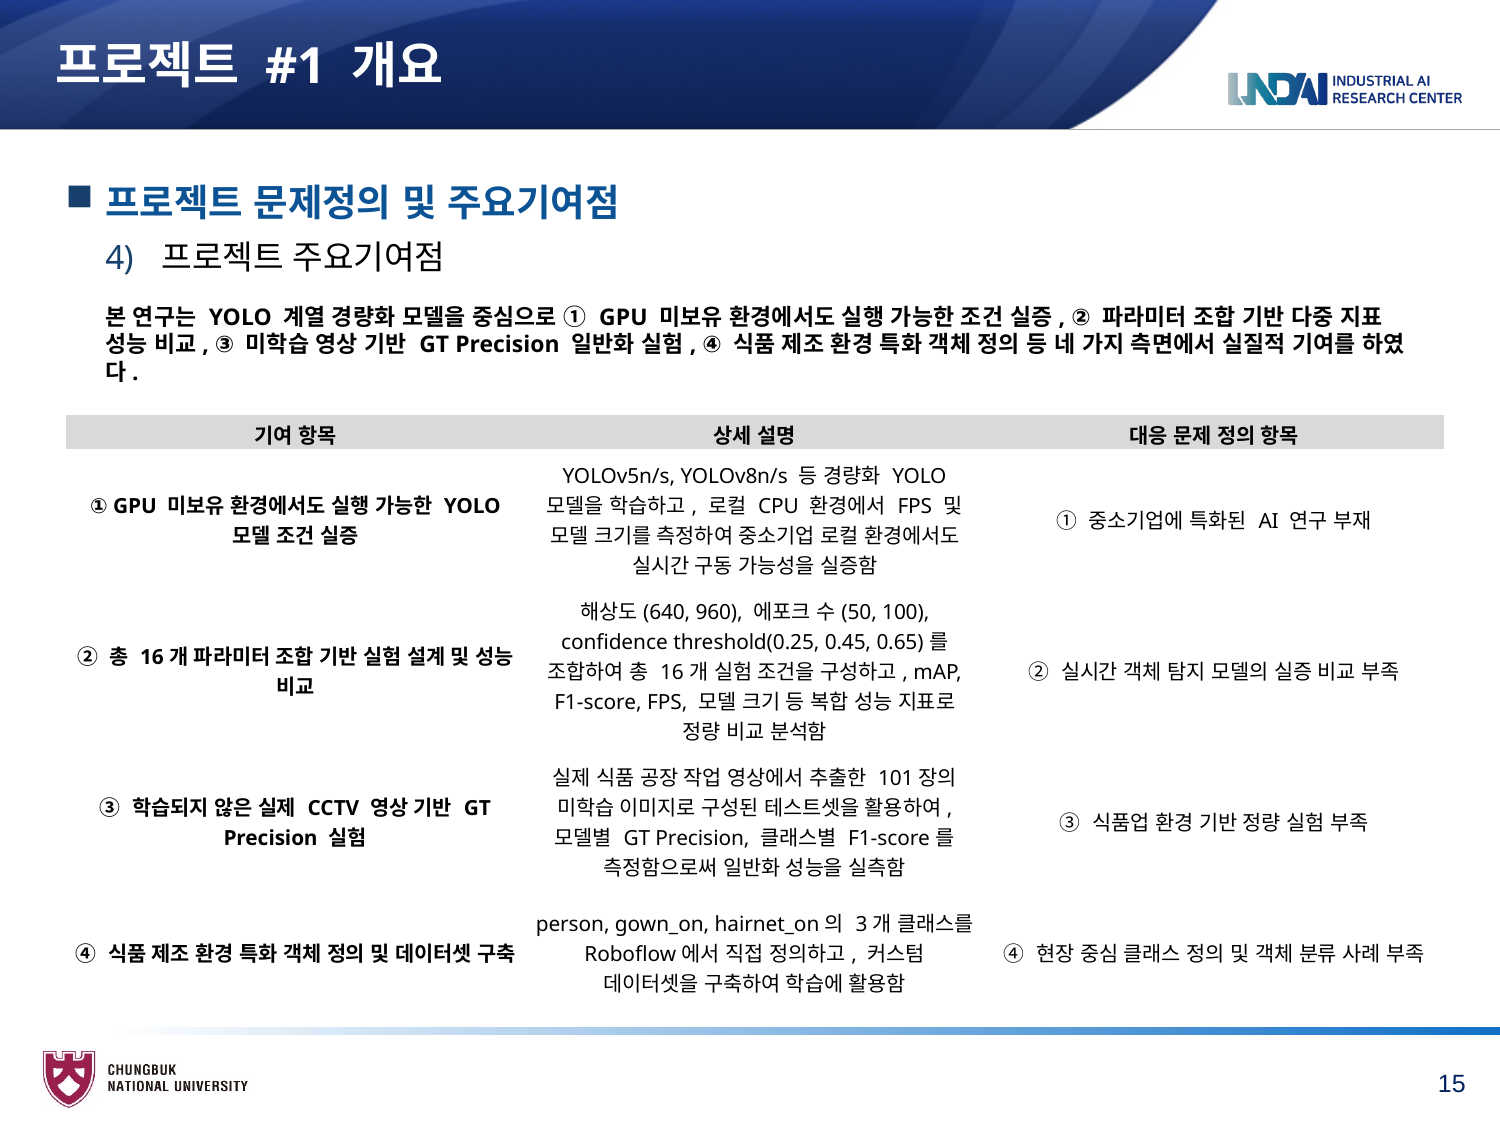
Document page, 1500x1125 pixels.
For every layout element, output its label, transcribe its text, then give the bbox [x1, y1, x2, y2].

table_cell ③ 학습되지 않은 실제 CCTV 영상 기반 GT Precision 실험 [66, 750, 525, 891]
table_cell ① GPU 미보유 환경에서도 실행 가능한 YOLO 모델 조건 실증 [66, 449, 525, 590]
table_cell YOLOv5n/s, YOLOv8n/s 등 경량화 YOLO 모델을 학습하고, 로컬 CPU 환경에서 FPS 및 모델 크기를 측정하여 중소기업 로컬 환경에서도 실시간 구동 가능성을 실증함 [525, 449, 984, 590]
picture [41, 1049, 249, 1109]
table_cell ④ 식품 제조 환경 특화 객체 정의 및 데이터셋 구축 [66, 891, 525, 1013]
table_cell person, gown_on, hairnet_on의 3개 클래스를 Roboflow에서 직접 정의하고, 커스텀 데이터셋을 구축하여 학습에 활용함 [525, 891, 984, 1013]
table_cell 해상도(640, 960), 에포크 수(50, 100), confidence threshold(0.25, 0.45, 0.65)를 조합하여 총 16개 실험 조건을 구성하고, mAP, F1-score, FPS, 모델 크기 등 복합 성능 지표로 정량 비교 분석함 [525, 590, 984, 750]
table_cell ③ 식품업 환경 기반 정량 실험 부족 [984, 750, 1444, 891]
table_header 대응 문제 정의 항목 [984, 415, 1444, 449]
table_cell ① 중소기업에 특화된 AI 연구 부재 [984, 449, 1444, 590]
picture [0, 0, 1500, 129]
text_box 프로젝트 문제정의 및 주요기여점 프로젝트 주요기여점 본 연구는 YOLO 계열 경량화 모델을 중심으로 ① GPU 미보유 환경에서도 실행 가능한 조건 실증, ② 파라미터 조합 기반 다중 지표 성능 비교, ③ 미학습 영상 기반 GT Precision 일반화 실험, ④ 식품 제조 환경 특화 객체 정의 등 네 가지 측면에서 실질적 기여를 하였다. [65, 178, 1430, 385]
table_cell 실제 식품 공장 작업 영상에서 추출한 101장의 미학습 이미지로 구성된 테스트셋을 활용하여, 모델별 GT Precision, 클래스별 F1-score를 측정함으로써 일반화 성능을 실측함 [525, 750, 984, 891]
table_header 기여 항목 [66, 415, 525, 449]
table_cell ② 총 16개 파라미터 조합 기반 실험 설계 및 성능 비교 [66, 590, 525, 750]
table_header 상세 설명 [525, 415, 984, 449]
table_cell ④ 현장 중심 클래스 정의 및 객체 분류 사례 부족 [984, 891, 1444, 1013]
title 프로젝트 #1 개요 [55, 10, 1375, 116]
table_cell ② 실시간 객체 탐지 모델의 실증 비교 부족 [984, 590, 1444, 750]
